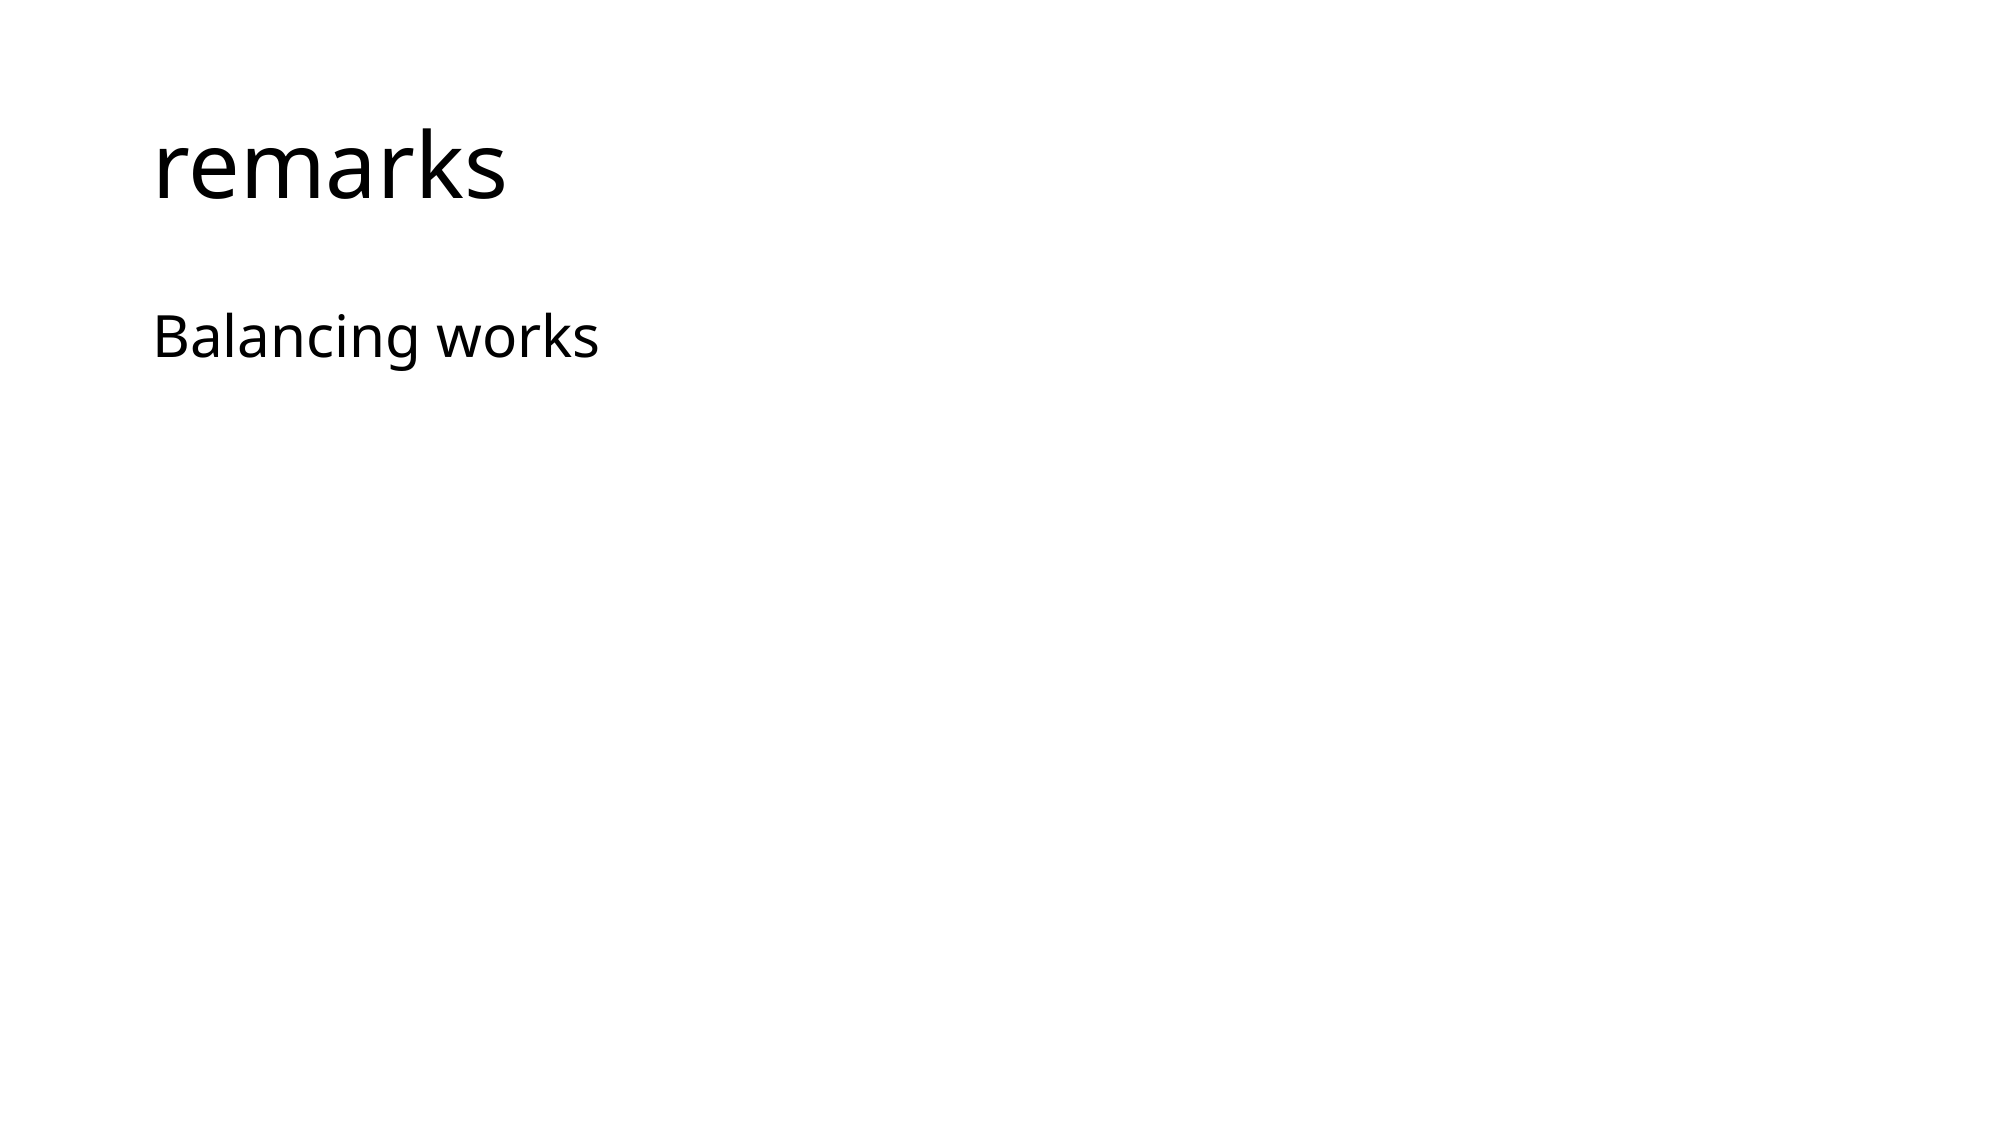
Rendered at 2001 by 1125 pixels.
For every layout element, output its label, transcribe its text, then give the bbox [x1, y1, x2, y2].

list Balancing works [137, 299, 1863, 1014]
title remarks [137, 59, 1863, 278]
